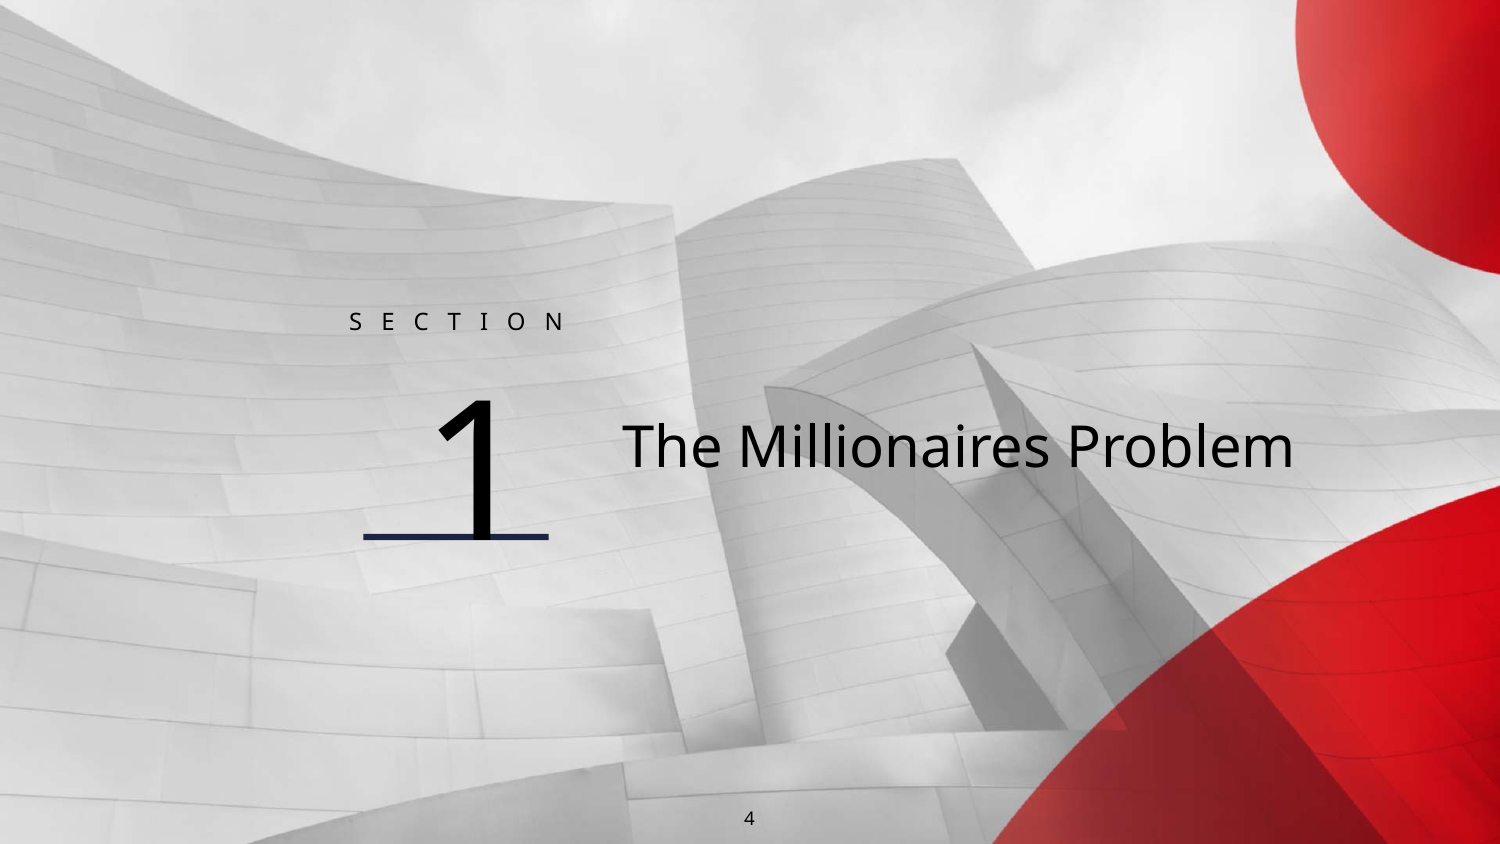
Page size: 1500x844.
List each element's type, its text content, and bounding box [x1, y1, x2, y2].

list 1 [406, 290, 491, 579]
title The Millionaires Problem [607, 322, 1381, 566]
picture [0, 0, 1500, 844]
slide_number 4 [716, 804, 783, 834]
